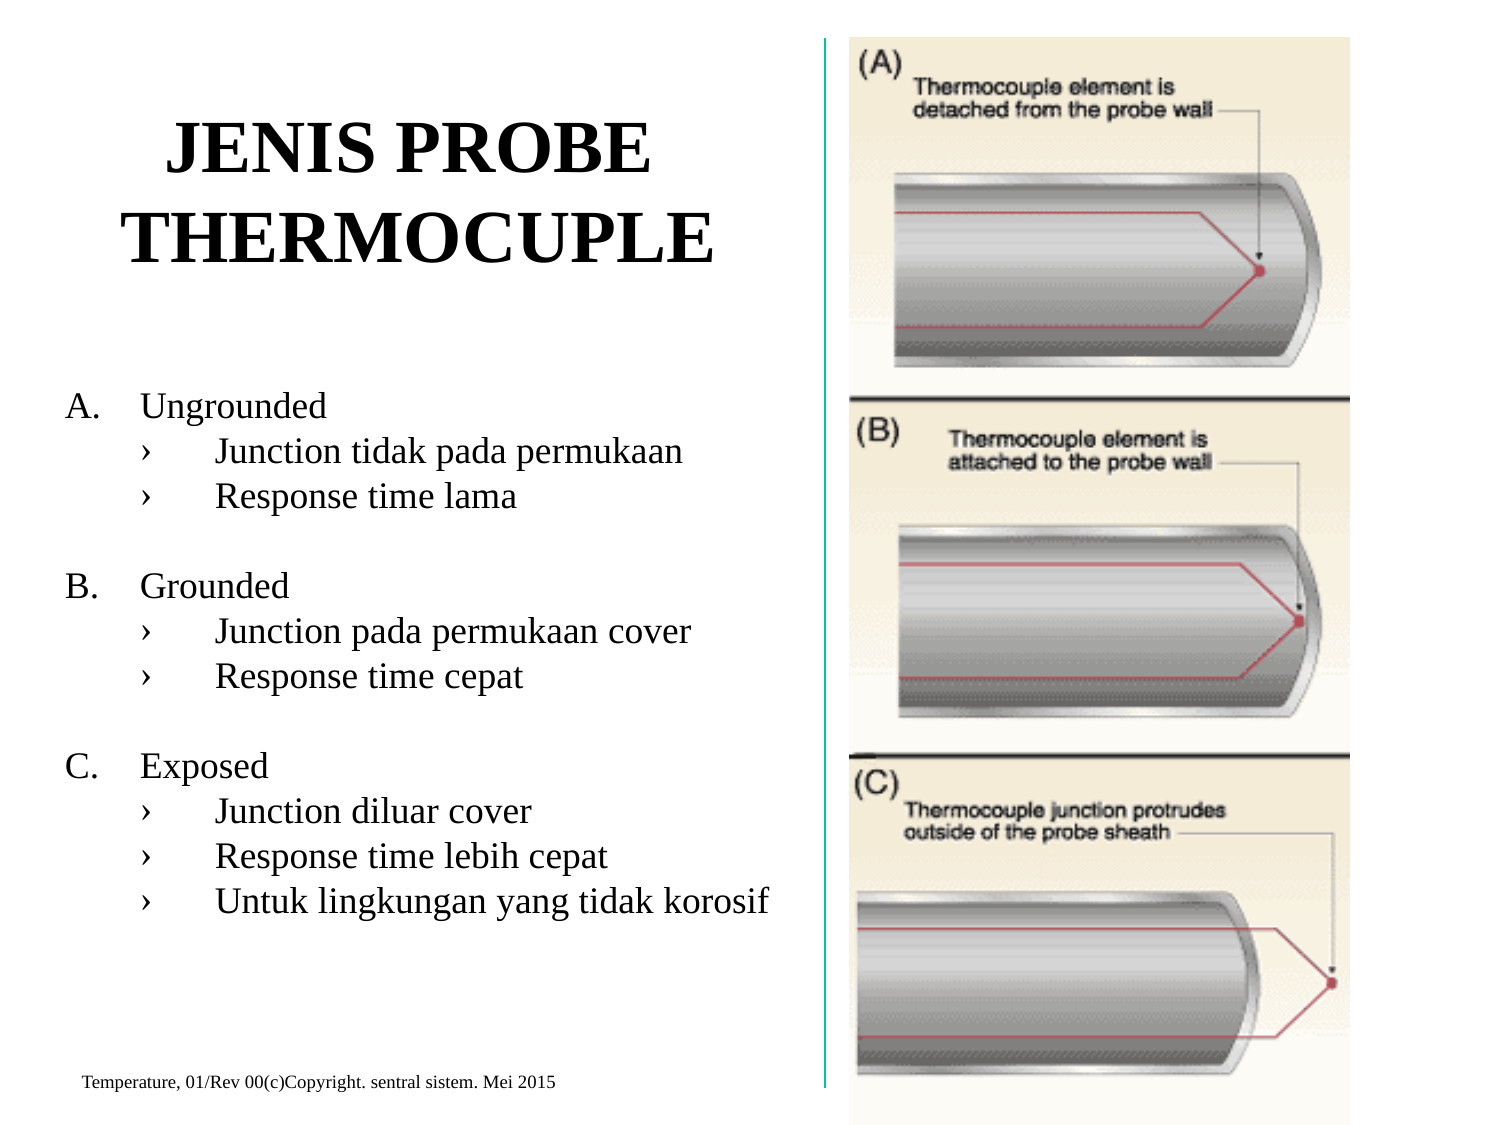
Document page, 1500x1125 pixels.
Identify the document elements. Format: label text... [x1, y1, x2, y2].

picture [849, 37, 1351, 1125]
text_box A. Ungrounded Junction tidak pada permukaan Response time lama B. Grounded Junction pada permukaan cover Response time cepat C. Exposed Junction diluar cover Response time lebih cepat Untuk lingkungan yang tidak korosif [50, 373, 824, 1019]
footer Temperature, 01/Rev 00(c)Copyright. sentral sistem. Mei 2015 [37, 1062, 601, 1125]
text_box JENIS PROBE THERMOCUPLE [37, 90, 800, 286]
